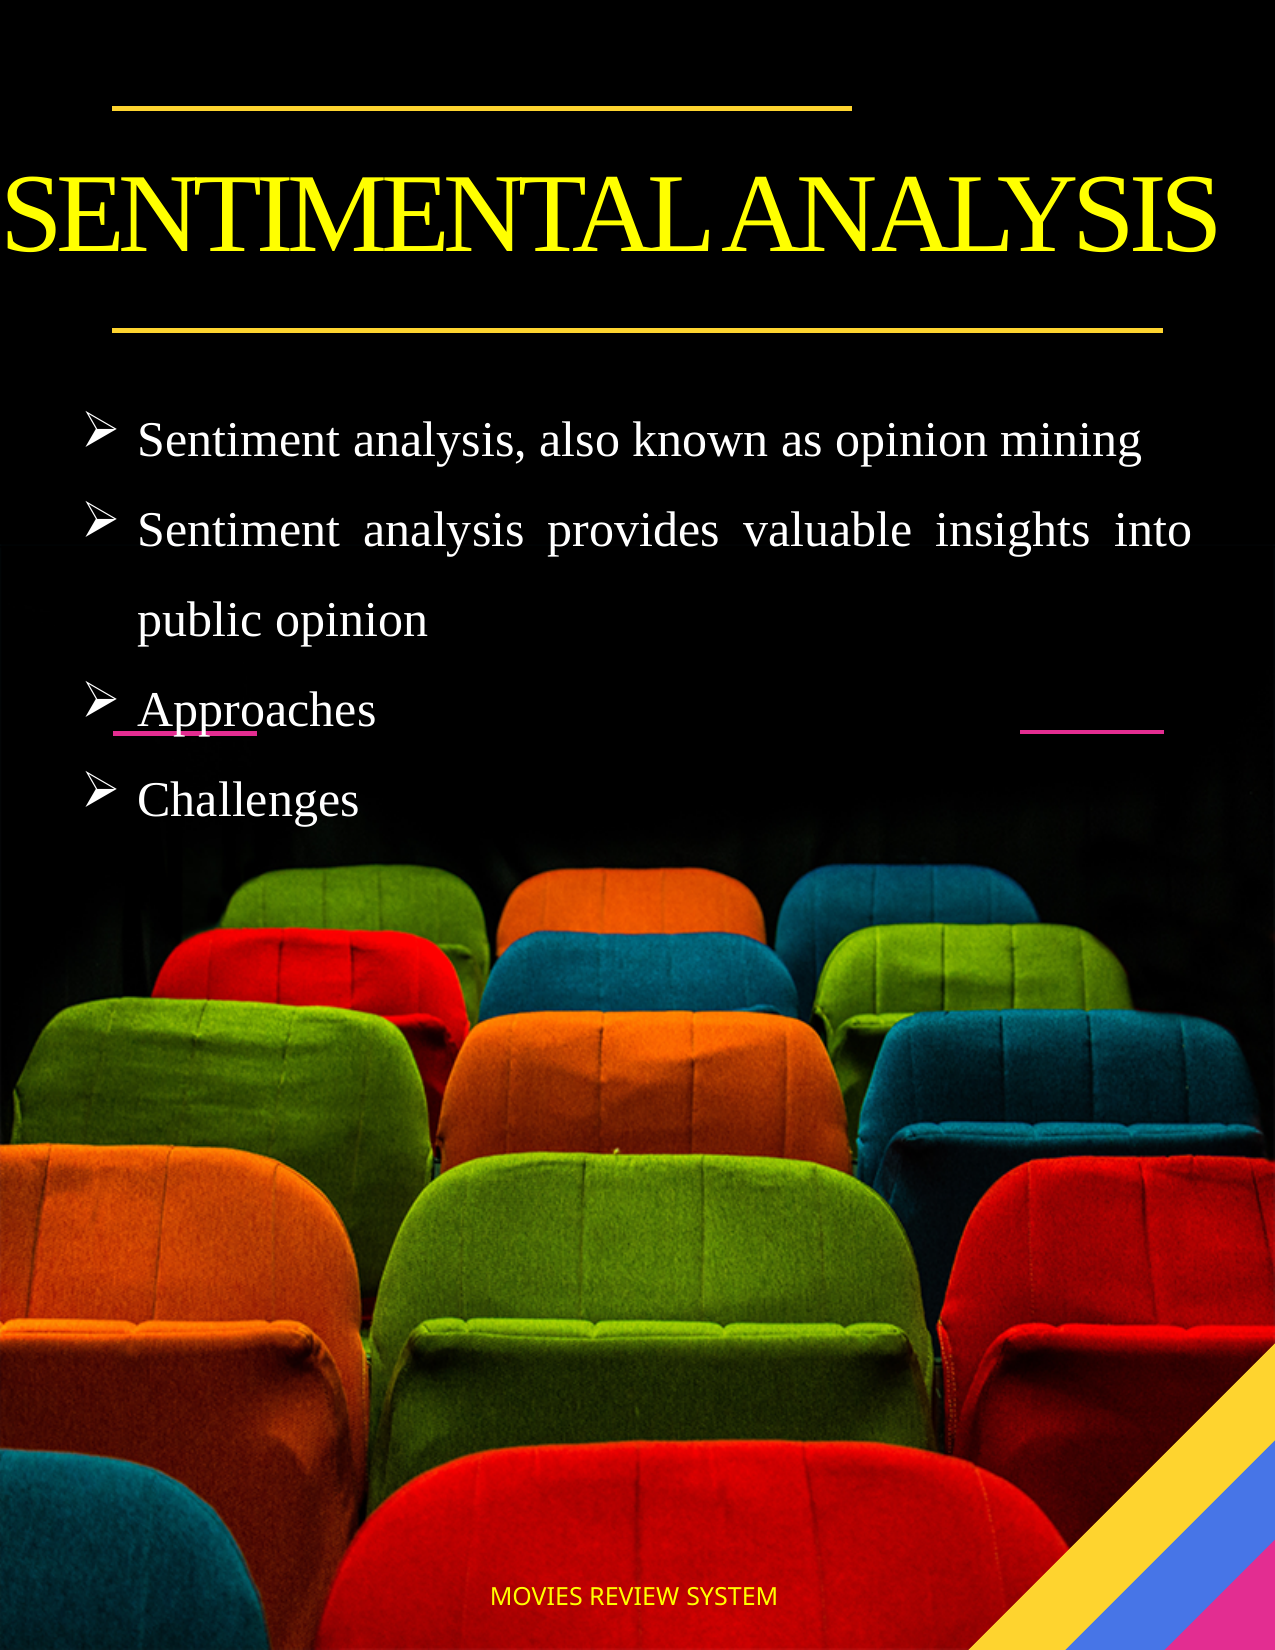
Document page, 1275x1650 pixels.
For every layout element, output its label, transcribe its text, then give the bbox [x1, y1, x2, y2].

text_box Sentiment analysis, also known as opinion mining Sentiment analysis provides valuable insights into public opinion Approaches Challenges [66, 368, 1209, 974]
picture [0, 0, 1275, 150]
title SENTIMENTAL ANALYSIS [0, 150, 1275, 280]
picture [0, 280, 1275, 1650]
list MOVIES REVIEW SYSTEM [297, 1564, 978, 1630]
